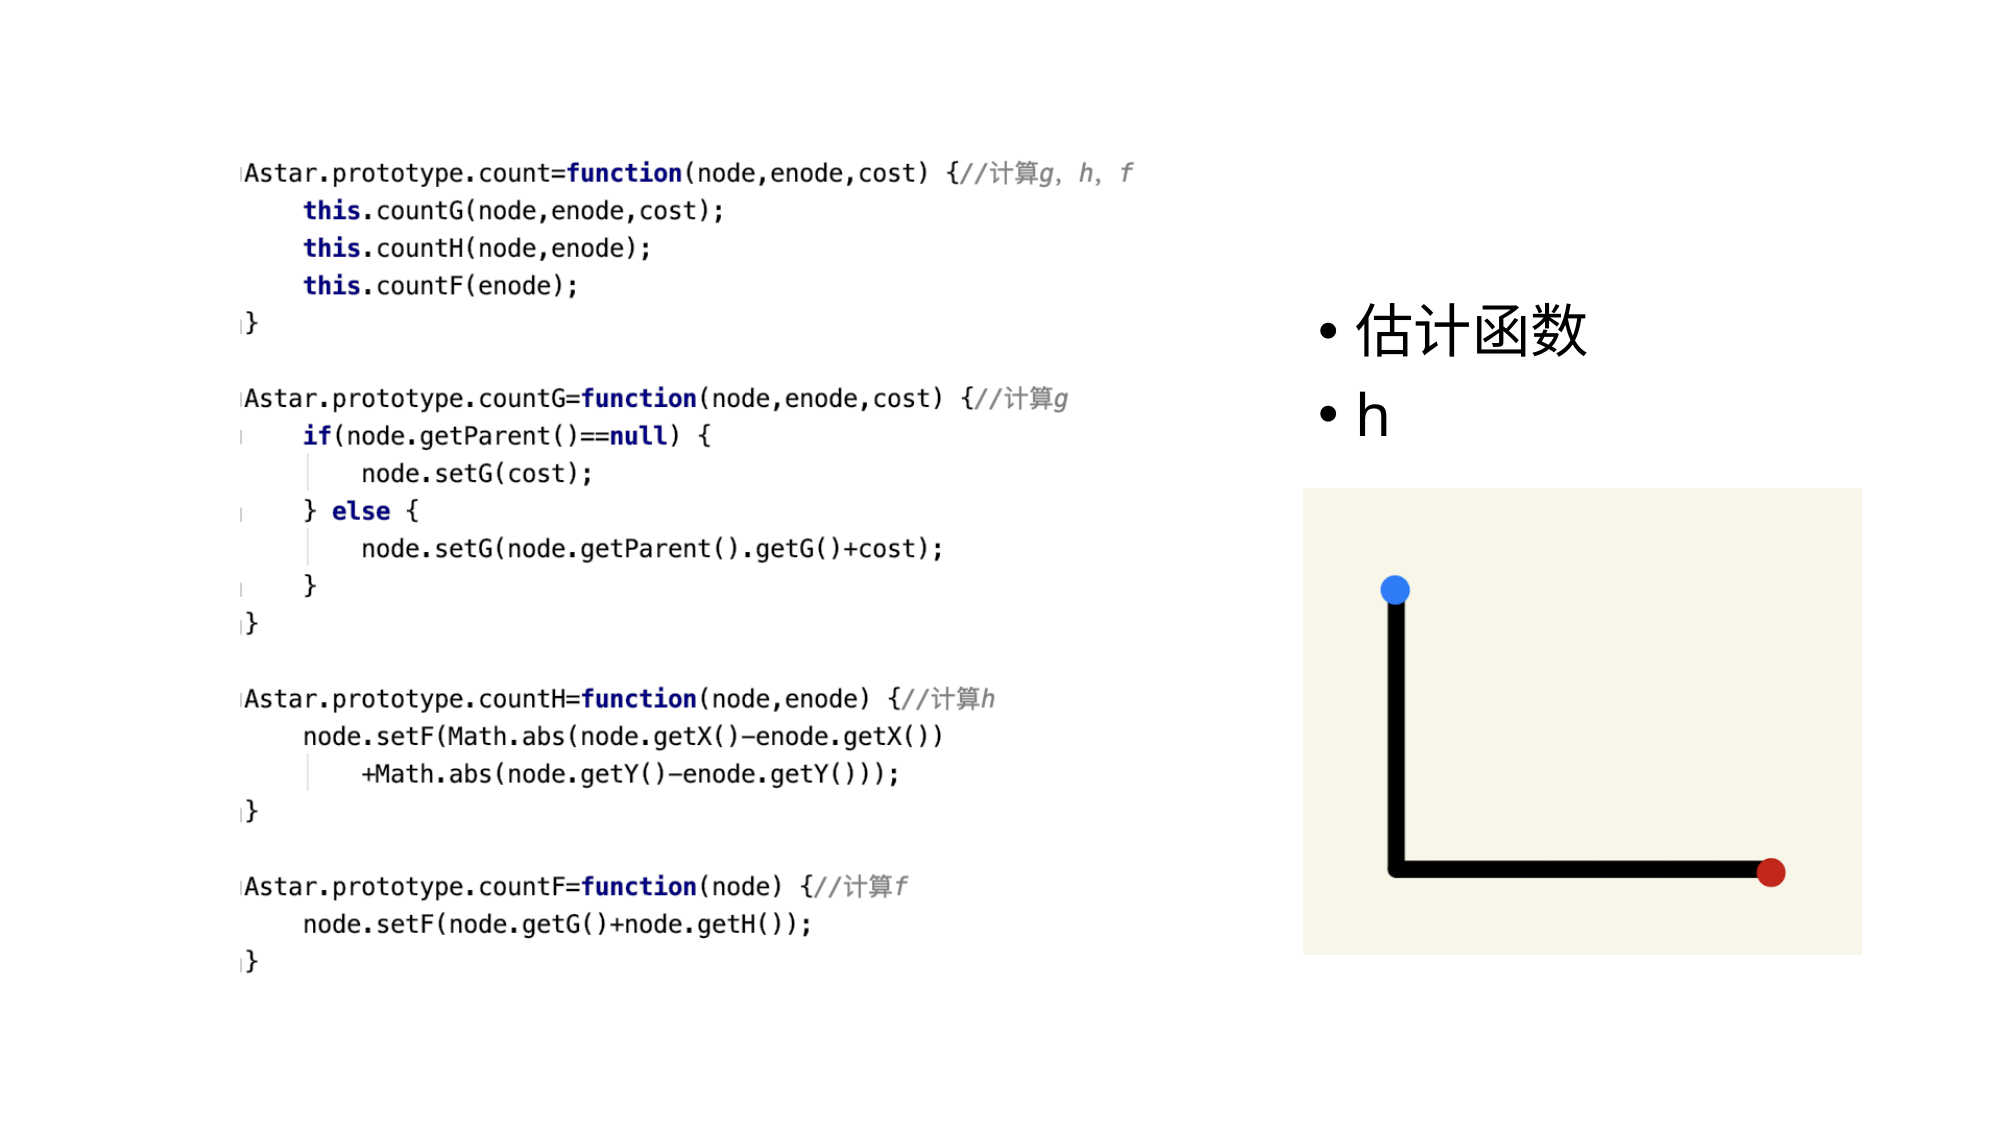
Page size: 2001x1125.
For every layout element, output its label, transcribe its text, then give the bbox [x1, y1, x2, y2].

list 估计函数 h [1303, 294, 1913, 831]
picture [1303, 488, 1862, 955]
picture [240, 140, 1156, 985]
